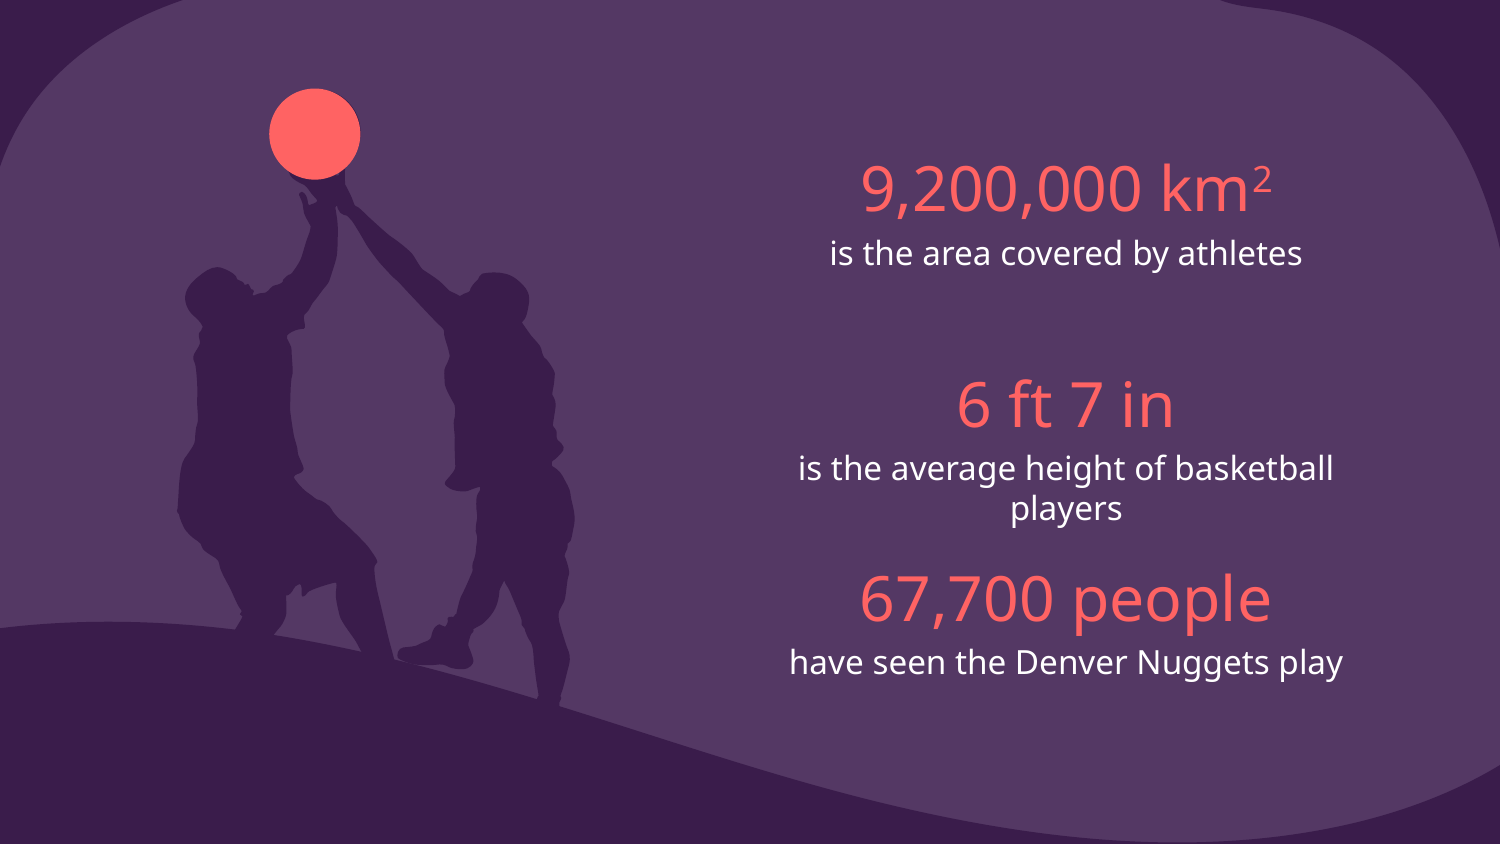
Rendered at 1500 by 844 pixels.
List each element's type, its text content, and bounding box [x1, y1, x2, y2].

subtitle have seen the Denver Nuggets play [750, 626, 1383, 709]
title 6 ft 7 in [750, 351, 1383, 432]
subtitle is the average height of basketball players [750, 432, 1383, 515]
title 9,200,000 km2 [750, 135, 1383, 216]
title 67,700 people [750, 545, 1383, 626]
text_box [175, 88, 577, 792]
subtitle is the area covered by athletes [750, 216, 1383, 299]
